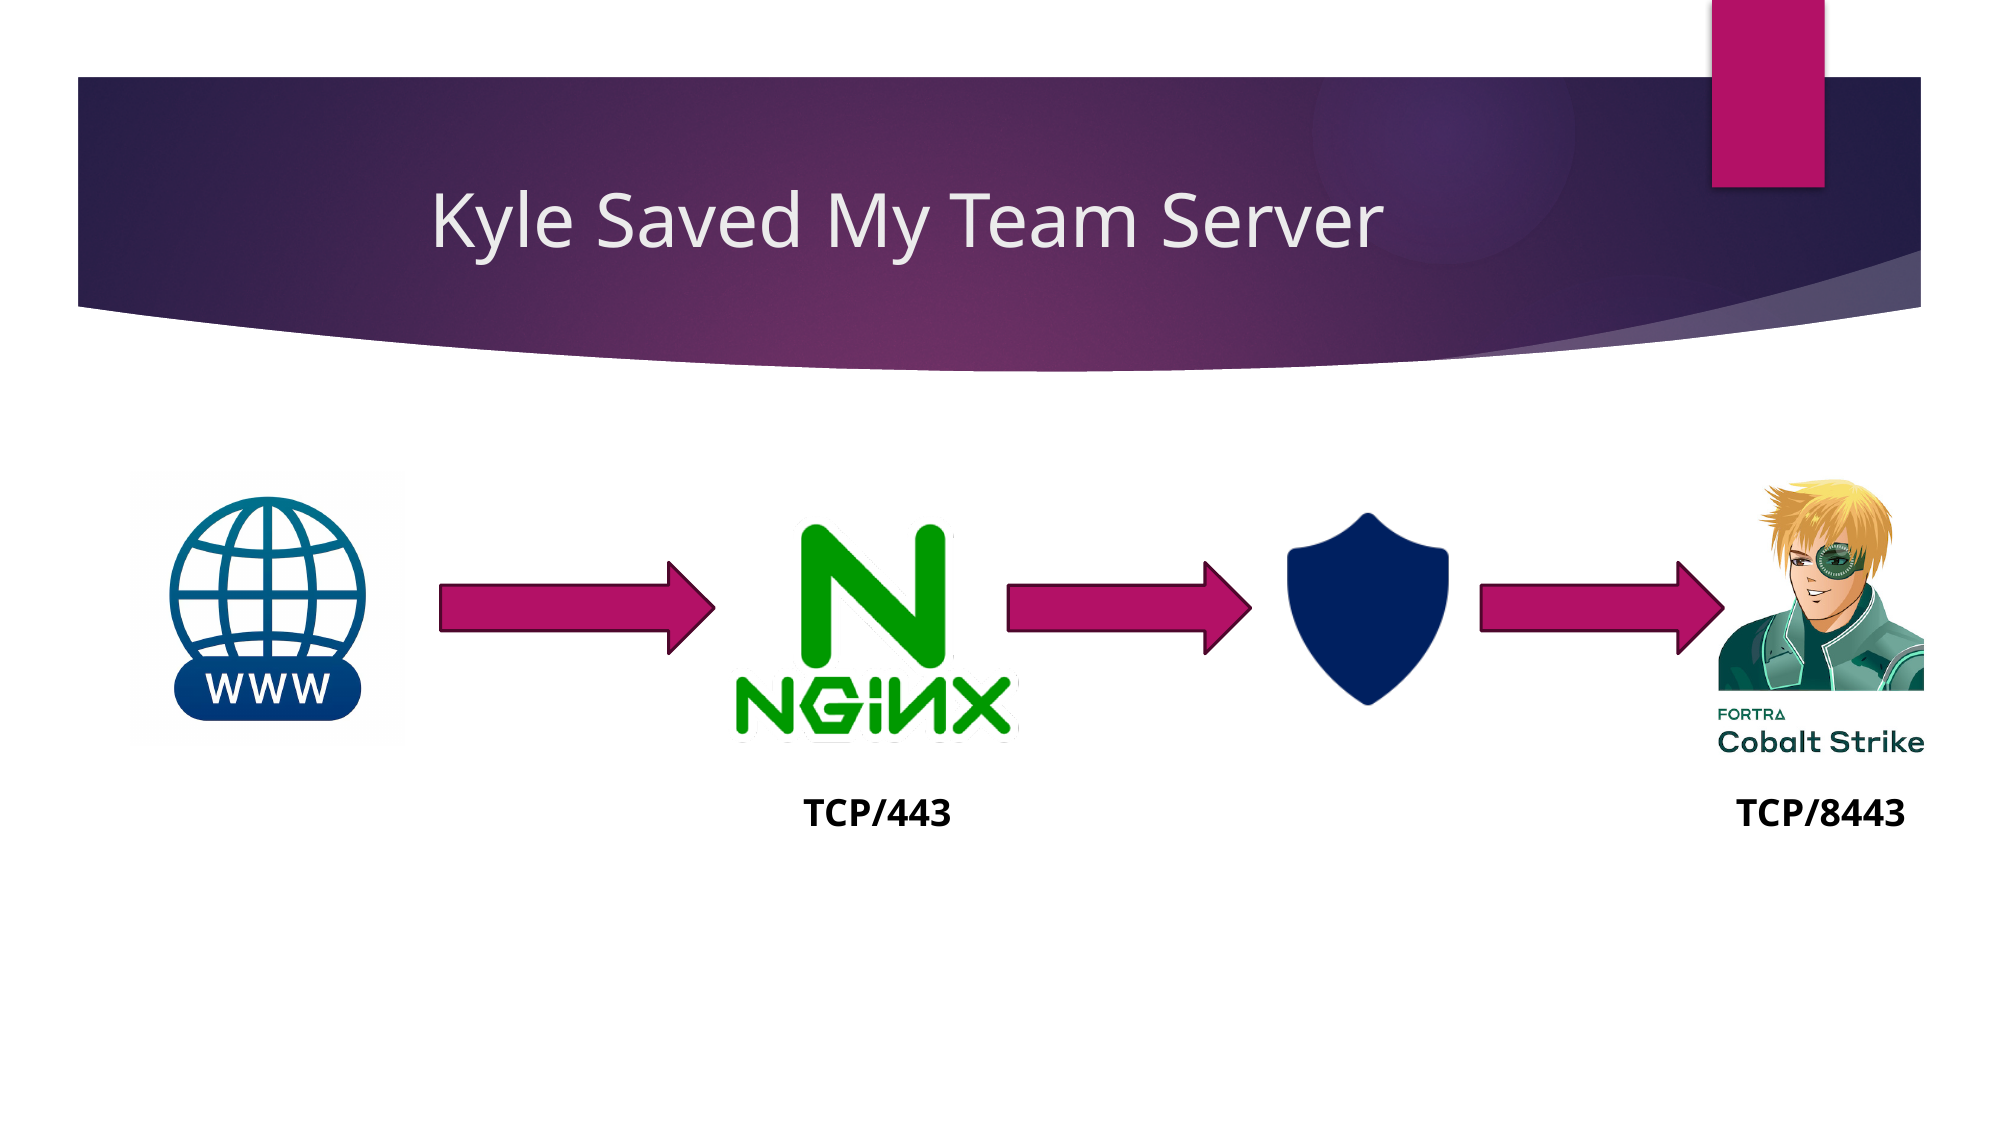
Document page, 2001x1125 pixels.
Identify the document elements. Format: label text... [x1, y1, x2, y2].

picture [1254, 494, 1482, 722]
text_box [1487, 583, 1664, 633]
text_box TCP/443 [788, 796, 1009, 841]
title Kyle Saved My Team Server [189, 159, 1627, 276]
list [616, 471, 1130, 787]
picture [130, 471, 405, 746]
text_box TCP/8443 [1720, 796, 1921, 841]
text_box [439, 583, 610, 633]
picture [1669, 446, 1972, 787]
text_box [1135, 561, 1248, 656]
